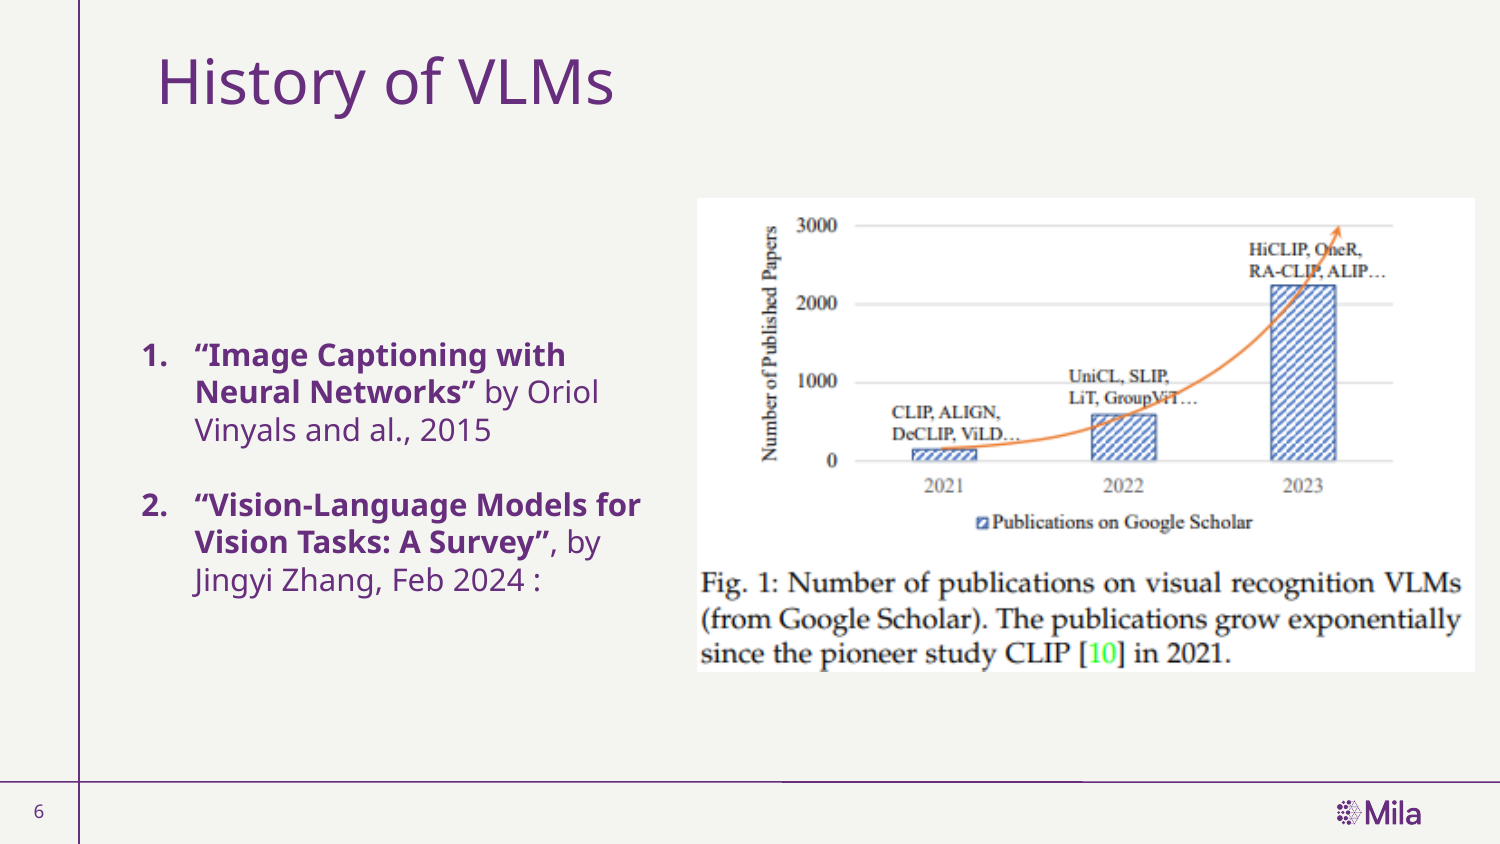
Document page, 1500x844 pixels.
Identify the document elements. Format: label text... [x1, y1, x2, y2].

slide_number ‹#› [0, 781, 78, 844]
list “Image Captioning with Neural Networks” by Oriol Vinyals and al., 2015 “Vision-Language Models for Vision Tasks: A Survey”, by Jingyi Zhang, Feb 2024 : [104, 320, 661, 474]
title History of VLMs [141, 35, 1437, 207]
picture [697, 198, 1475, 673]
